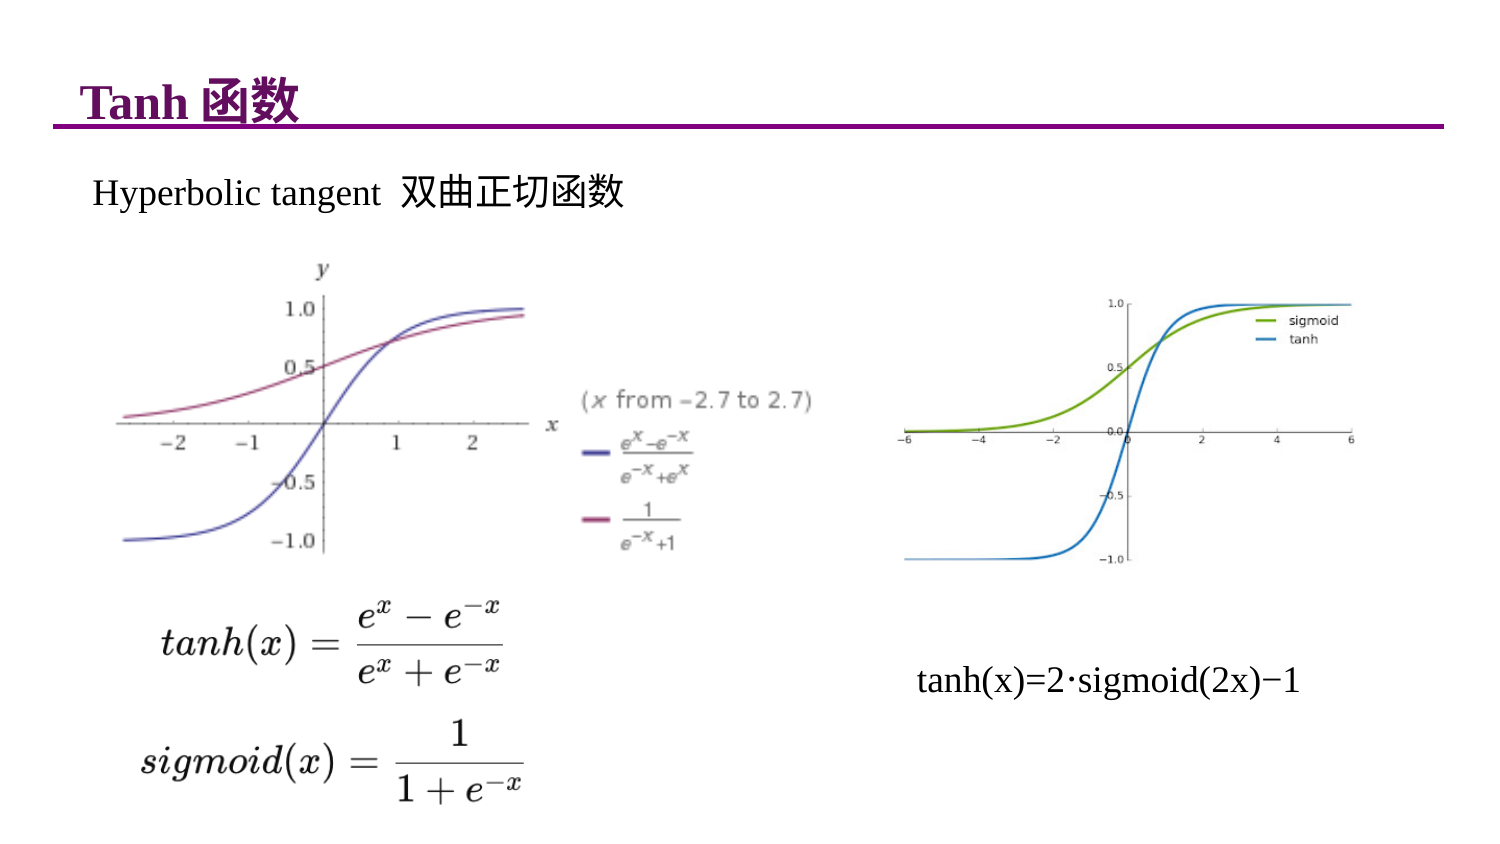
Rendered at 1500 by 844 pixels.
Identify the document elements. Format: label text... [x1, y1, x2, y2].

picture [77, 254, 1409, 815]
text_box tanh(x)=2⋅sigmoid(2x)−1 [902, 648, 1340, 708]
text_box Tanh函数 [64, 31, 1247, 137]
text_box Hyperbolic tangent 双曲正切函数 [77, 160, 828, 220]
